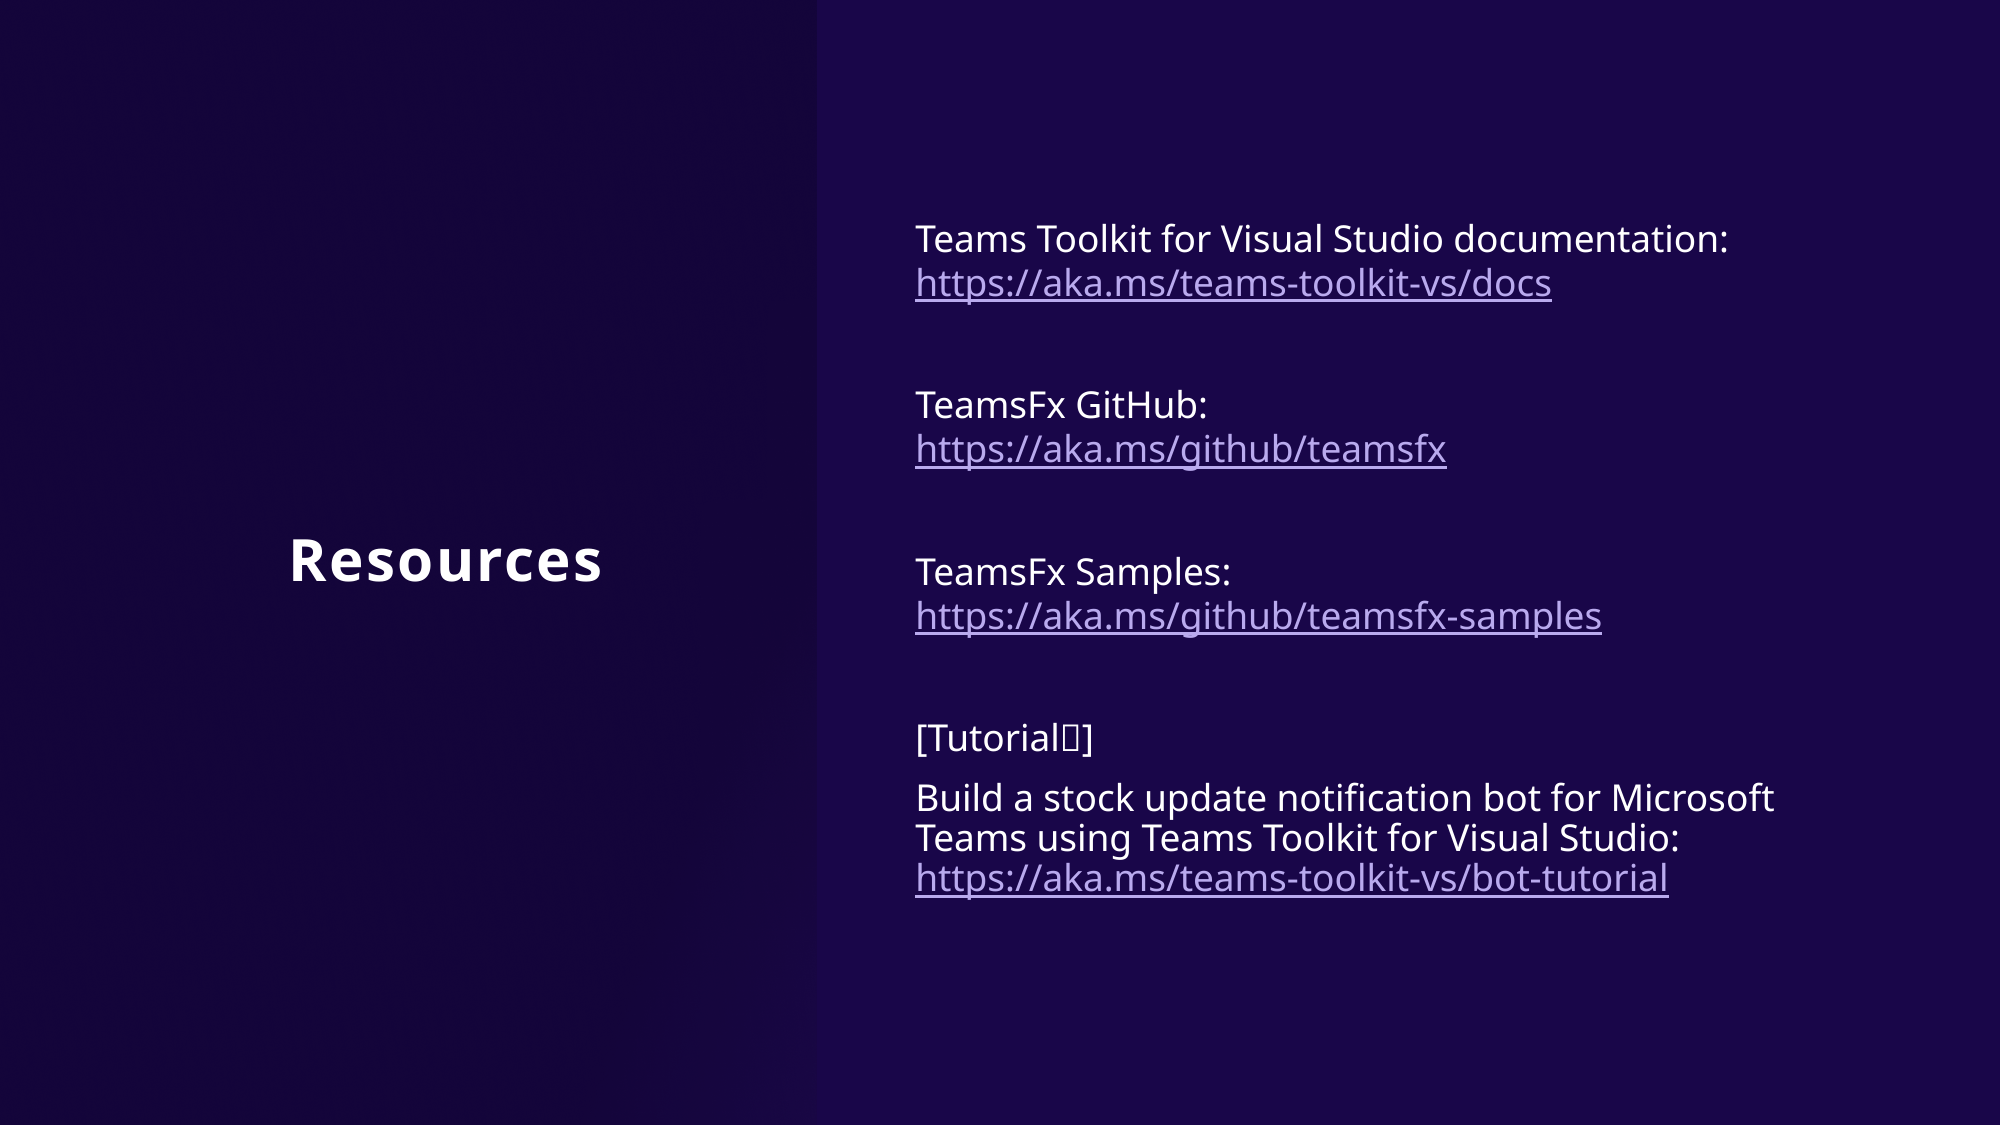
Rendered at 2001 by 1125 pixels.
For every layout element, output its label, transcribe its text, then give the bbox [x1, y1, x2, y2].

text_box Teams Toolkit for Visual Studio documentation: https://aka.ms/teams-toolkit-vs/docs TeamsFx GitHub: https://aka.ms/github/teamsfx TeamsFx Samples: https://aka.ms/github/teamsfx-samples [Tutorial🚀] Build a stock update notification bot for Microsoft Teams using Teams Toolkit for Visual Studio: https://aka.ms/teams-toolkit-vs/bot-tutorial [900, 212, 1889, 913]
text_box Resources [166, 306, 726, 819]
picture [0, 0, 816, 1125]
